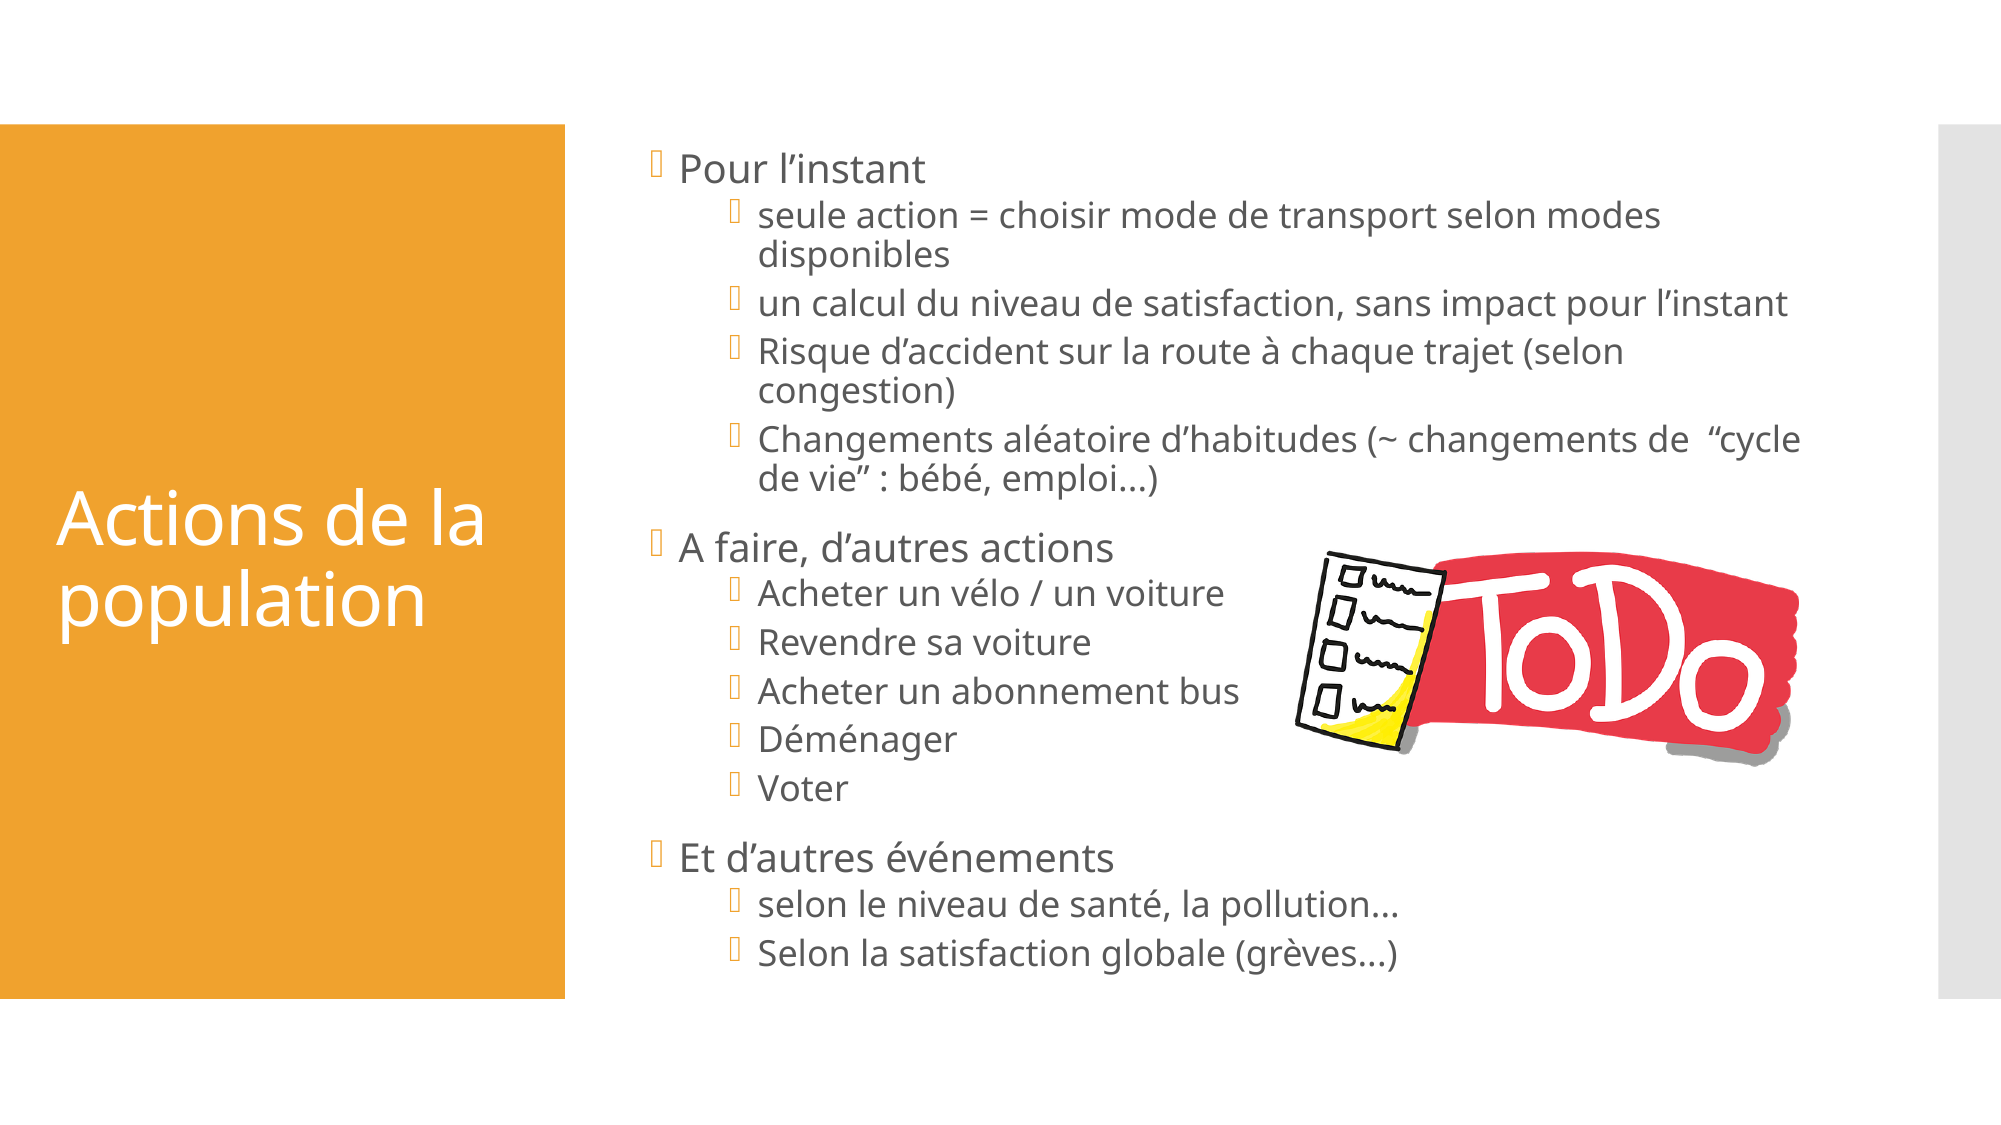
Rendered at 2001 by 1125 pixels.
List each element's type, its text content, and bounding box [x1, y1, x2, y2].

list Pour l’instant seule action = choisir mode de transport selon modes disponibles un calcul du niveau de satisfaction, sans impact pour l’instant Risque d’accident sur la route à chaque trajet (selon congestion) Changements aléatoire d’habitudes (~ changements de “cycle de vie” : bébé, emploi...) A faire, d’autres actions Acheter un vélo / un voiture Revendre sa voiture Acheter un abonnement bus Déménager Voter Et d’autres événements selon le niveau de santé, la pollution... Selon la satisfaction globale (grèves...) [634, 141, 1835, 982]
picture [1295, 532, 1799, 785]
title Actions de la population [41, 184, 525, 940]
